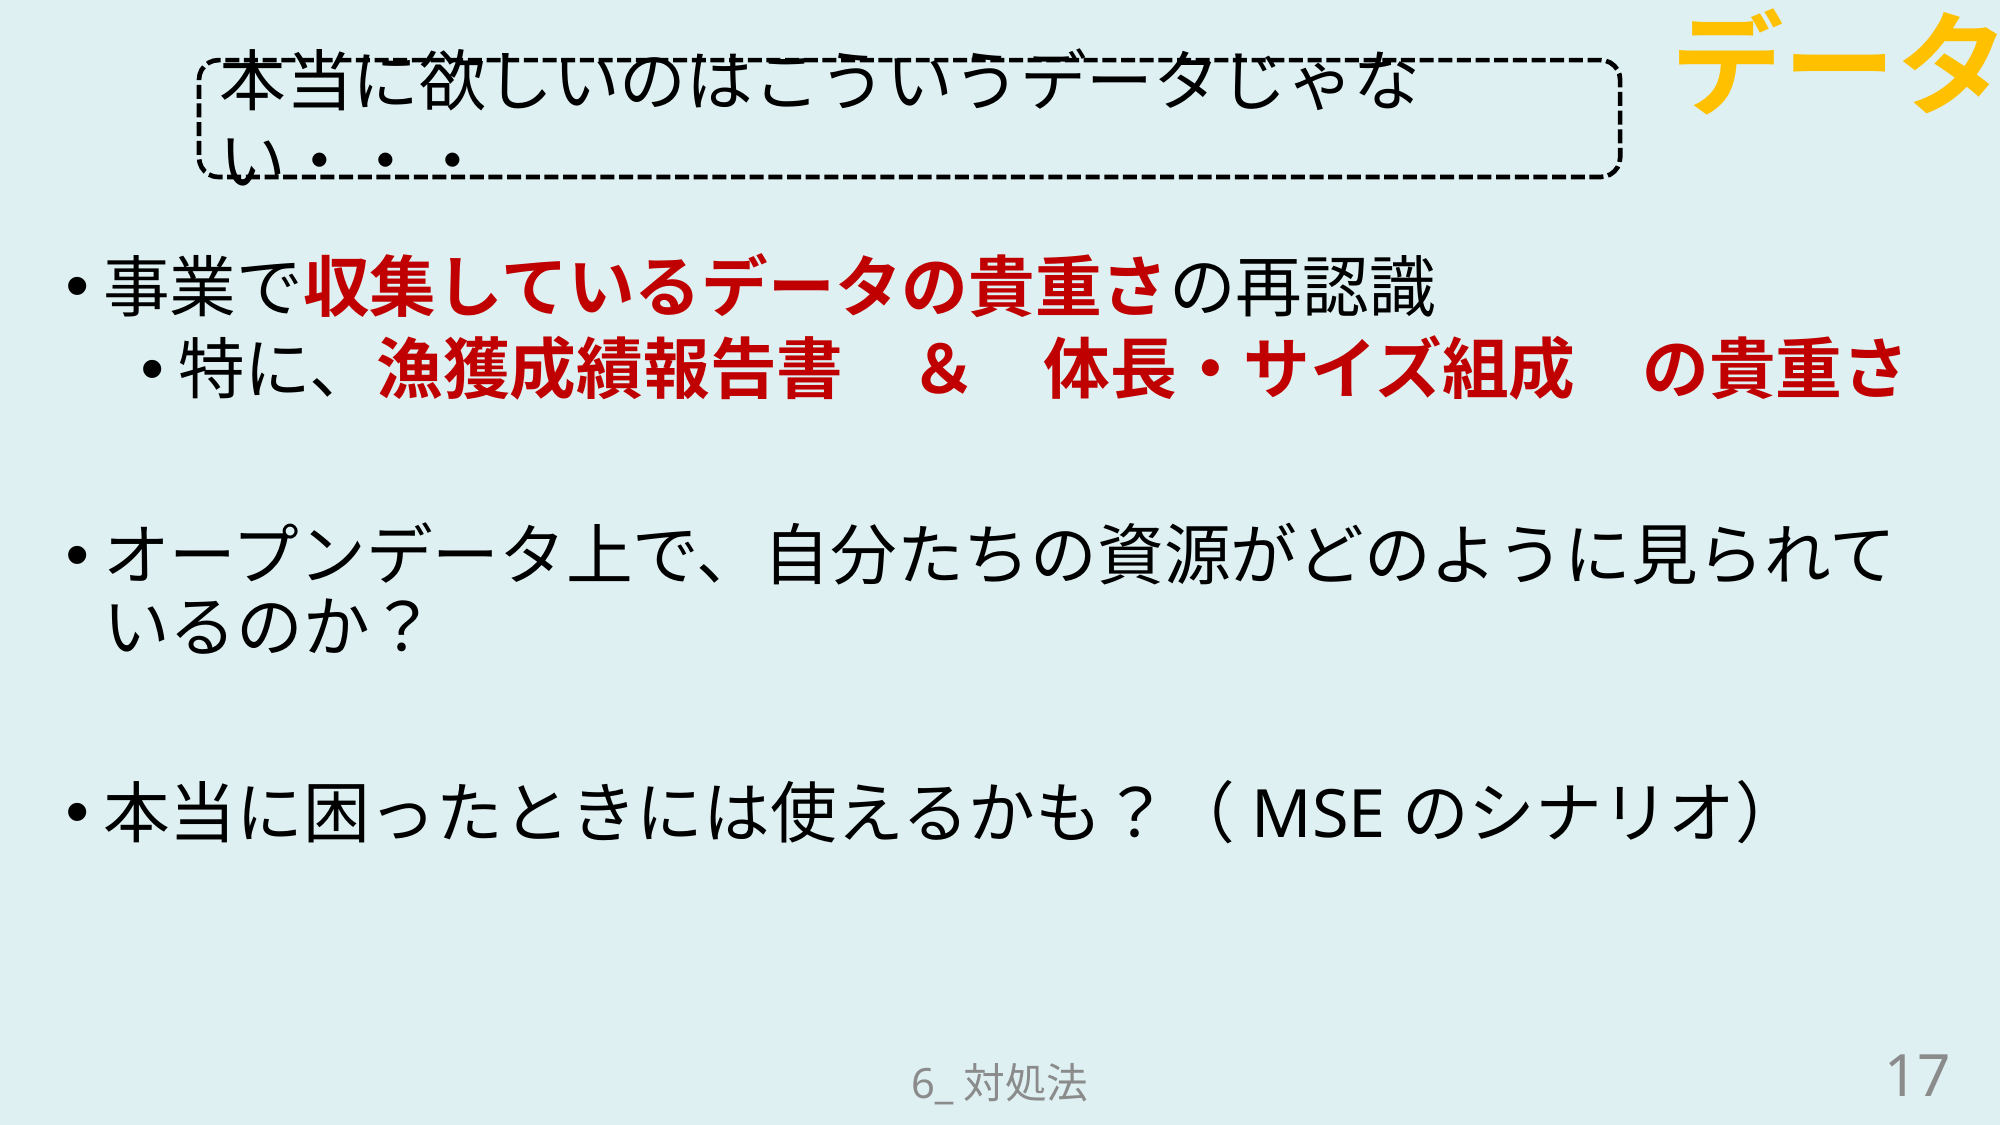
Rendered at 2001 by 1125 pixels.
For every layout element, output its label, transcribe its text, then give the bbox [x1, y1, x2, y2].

text_box データ [1656, 0, 2000, 137]
text_box 本当に欲しいのはこういうデータじゃない・・・ [197, 59, 1622, 179]
slide_number 17 [1412, 1042, 1966, 1112]
list 事業で収集しているデータの貴重さの再認識 特に、漁獲成績報告書 ＆ 体長・サイズ組成 の貴重さ オープンデータ上で、自分たちの資源がどのように見られているのか？ 本当に困ったときには使えるかも？（MSEのシナリオ） [50, 246, 1966, 1082]
footer 6_対処法 [662, 1052, 1338, 1112]
